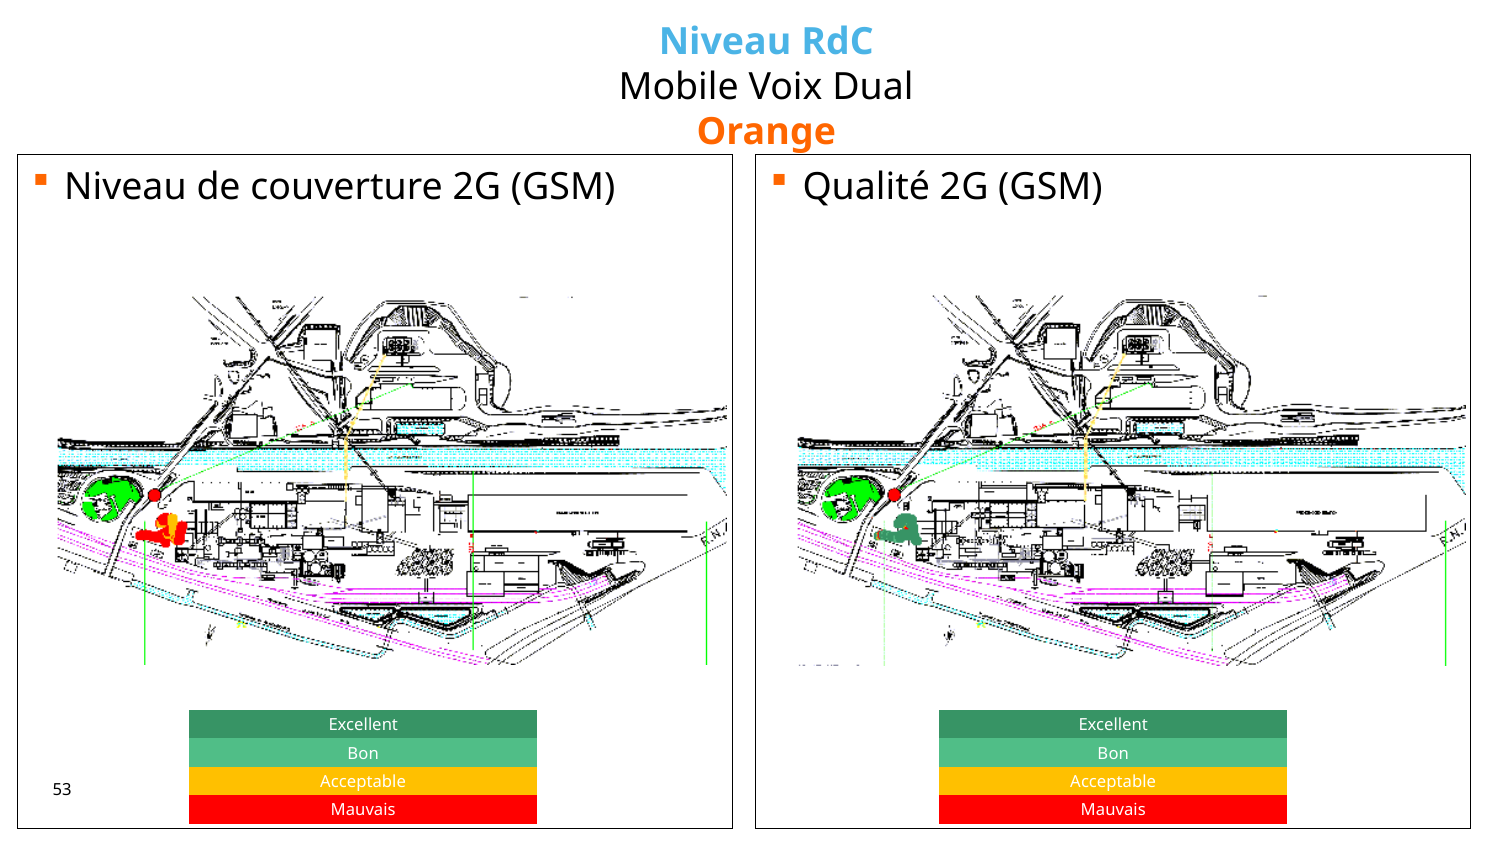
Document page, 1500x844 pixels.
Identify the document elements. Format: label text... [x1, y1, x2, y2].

table_cell Acceptable [939, 767, 1287, 795]
table_cell Mauvais [939, 795, 1287, 824]
table_cell Acceptable [189, 767, 537, 795]
table_cell Bon [189, 738, 537, 767]
table_header Excellent [189, 710, 537, 738]
table_cell Bon [939, 738, 1287, 767]
text_box Niveau de couverture 2G (GSM) [17, 154, 733, 829]
text_box Niveau RdC Mobile Voix Dual Orange [187, 9, 1346, 125]
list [22, 261, 727, 665]
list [761, 260, 1466, 666]
table_header Excellent [939, 710, 1287, 738]
text_box Qualité 2G (GSM) [755, 154, 1471, 829]
table_cell Mauvais [189, 795, 537, 824]
